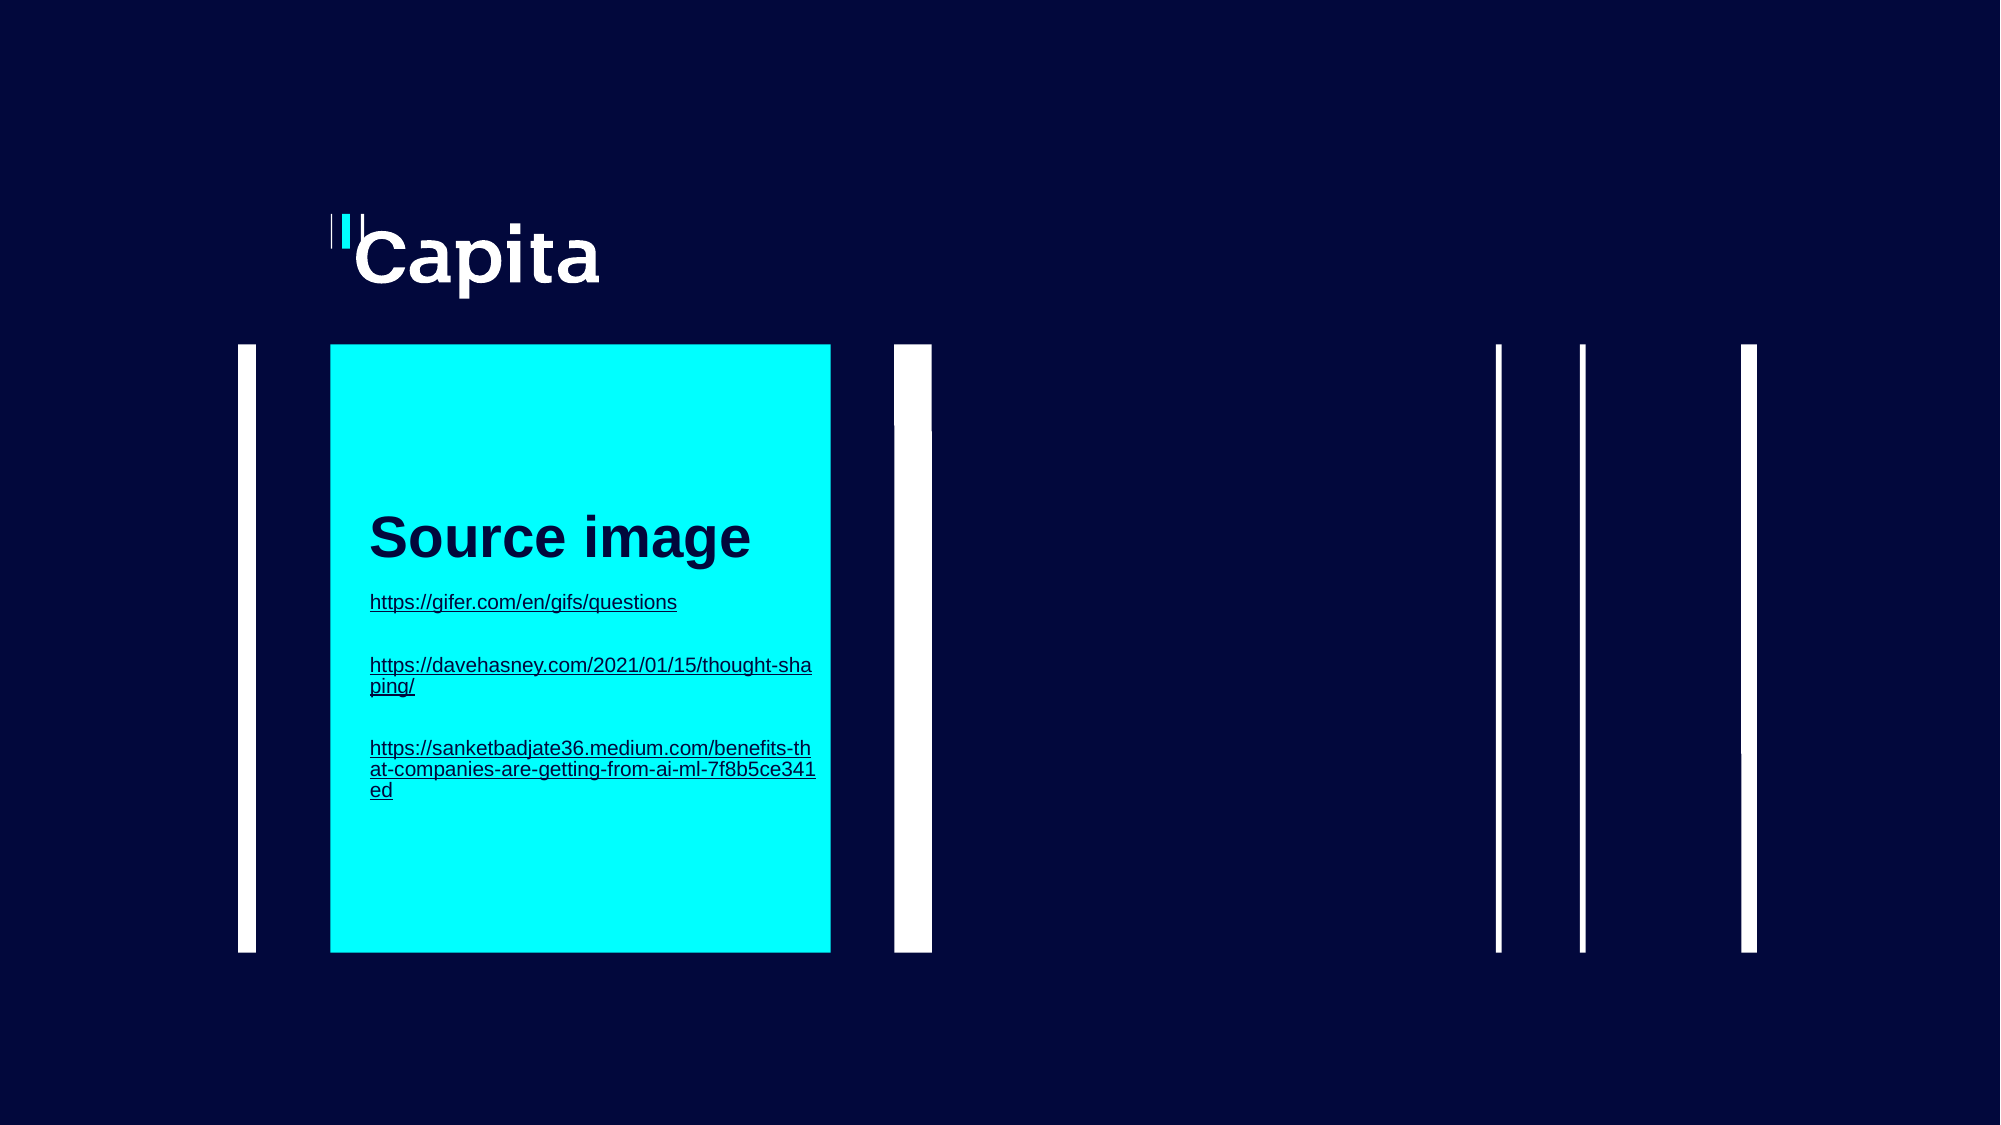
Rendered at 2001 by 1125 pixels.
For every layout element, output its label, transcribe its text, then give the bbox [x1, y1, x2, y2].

subtitle https://gifer.com/en/gifs/questions https://davehasney.com/2021/01/15/thought-shaping/ https://sanketbadjate36.medium.com/benefits-that-companies-are-getting-from-ai-ml-7f8b5ce341ed [370, 589, 819, 753]
title Source image [370, 366, 819, 570]
